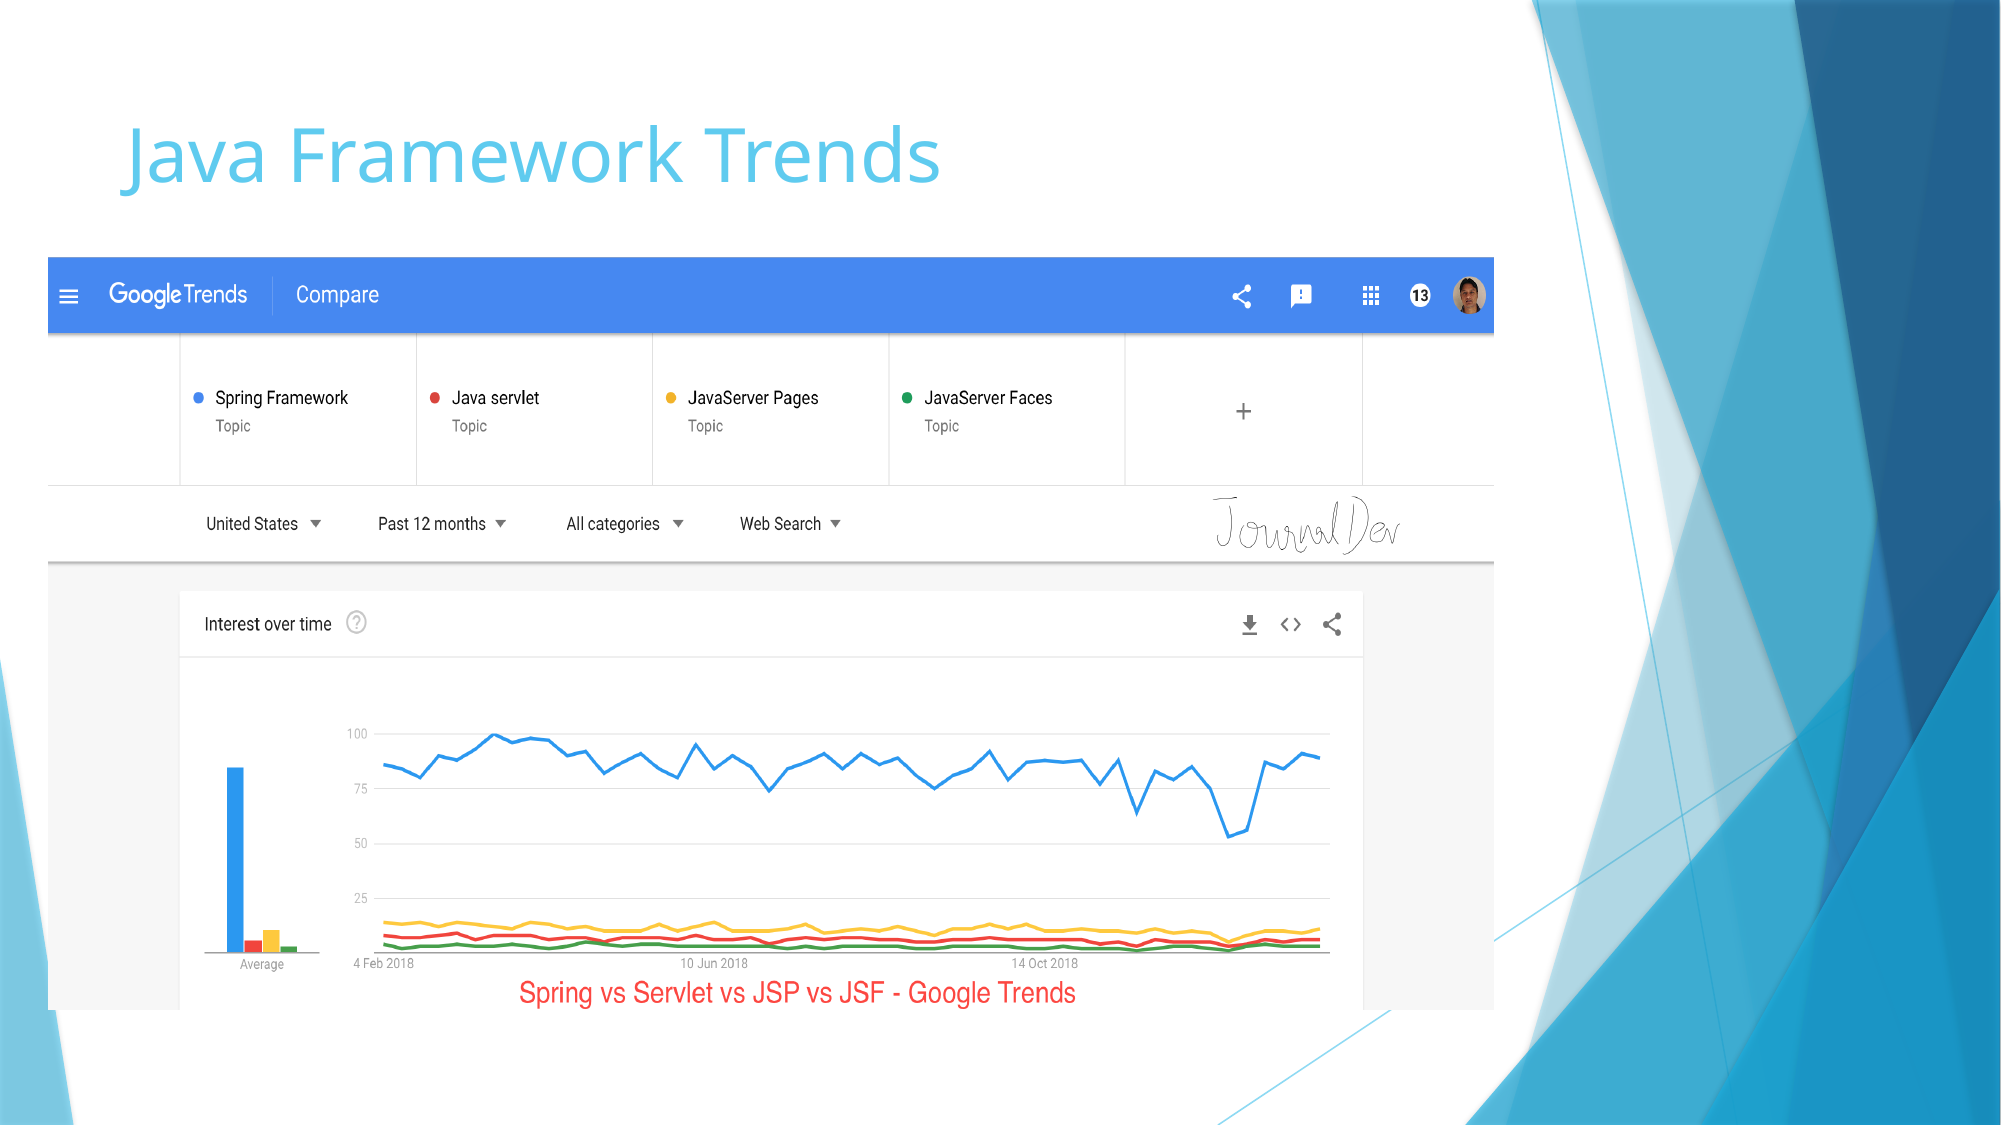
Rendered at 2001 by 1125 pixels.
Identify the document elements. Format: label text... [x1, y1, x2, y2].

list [47, 256, 1494, 1010]
title Java Framework Trends [111, 99, 1522, 317]
